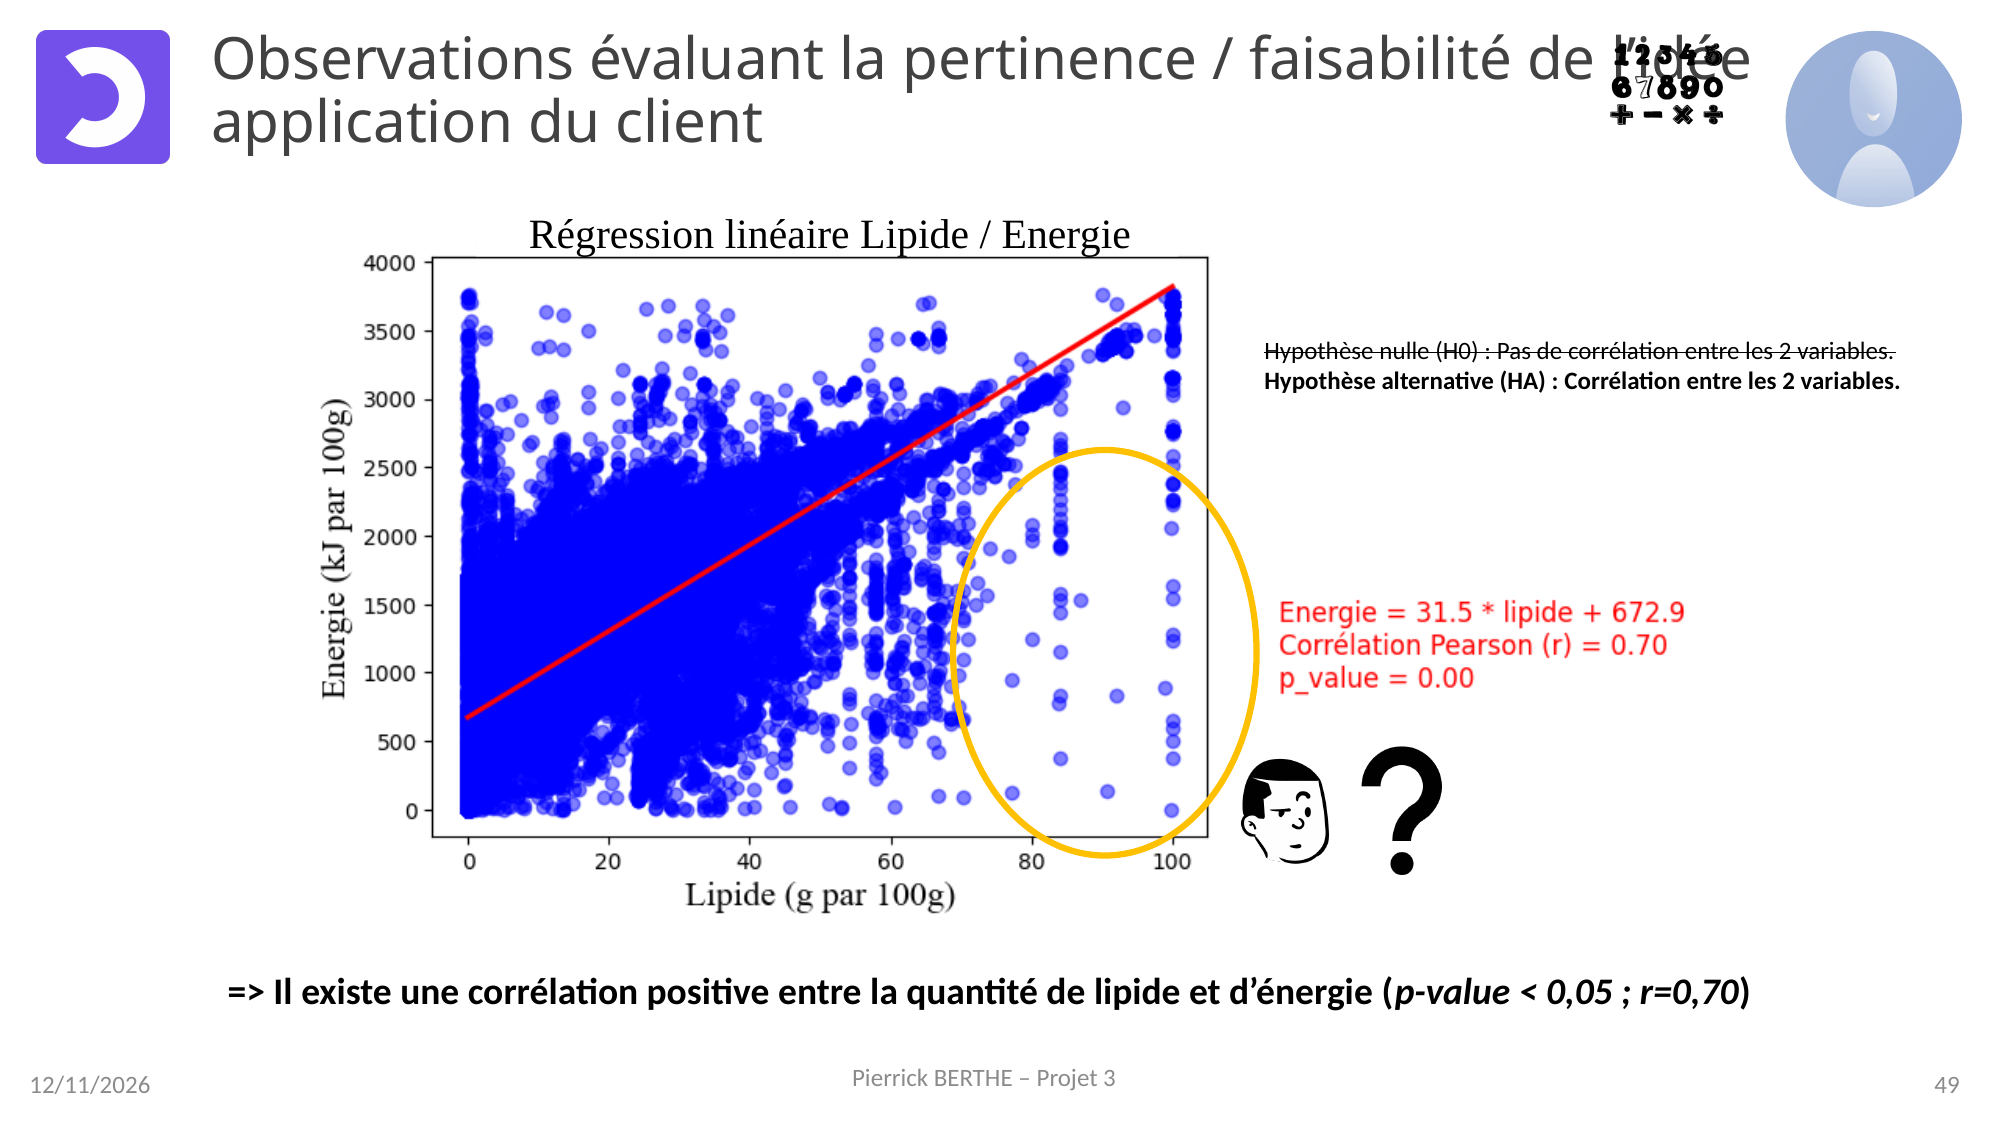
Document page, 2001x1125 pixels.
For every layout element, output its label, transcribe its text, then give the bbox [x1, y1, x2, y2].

picture [1607, 41, 1726, 127]
picture [1259, 577, 1693, 707]
text_box [1225, 528, 1257, 777]
picture [307, 196, 1225, 929]
text_box => Il existe une corrélation positive entre la quantité de lipide et d’énergie (p-value < 0,05 ; r=0,70) [212, 959, 1835, 1019]
text_box Observations évaluant la pertinence / faisabilité de l’idée application du client [196, 34, 1800, 163]
text_box Hypothèse nulle (H0) : Pas de corrélation entre les 2 variables. Hypothèse alternative (HA) : Corrélation entre les 2 variables. [1249, 327, 1949, 402]
picture [36, 30, 170, 164]
picture [1797, 30, 1962, 208]
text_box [1237, 735, 1477, 886]
